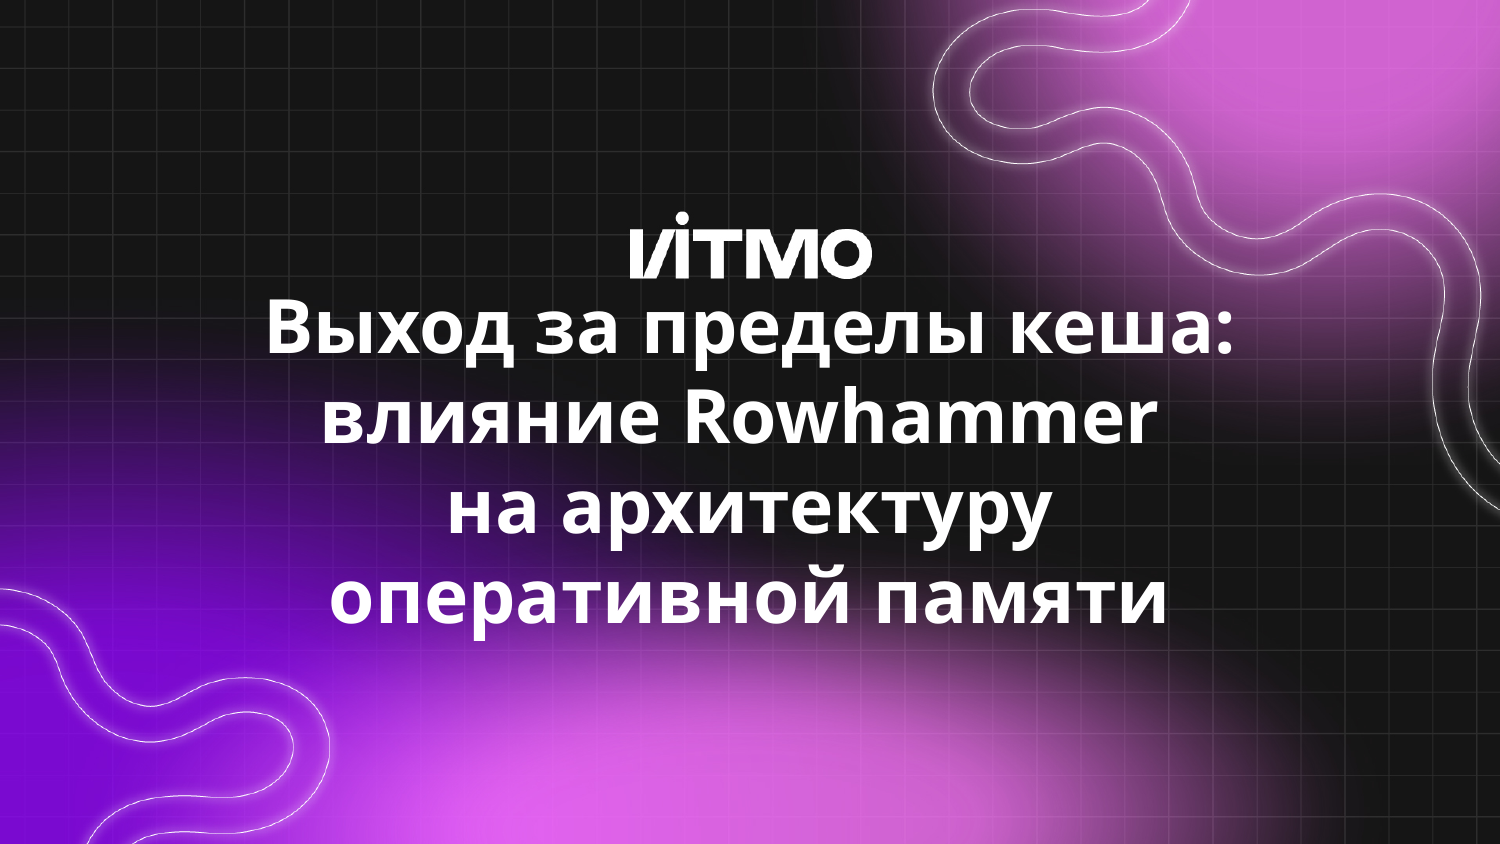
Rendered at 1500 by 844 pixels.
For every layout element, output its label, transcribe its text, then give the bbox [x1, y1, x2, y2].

title Выход за пределы кеша: влияние Rowhammer на архитектуру оперативной памяти [225, 400, 1275, 517]
picture [0, 0, 1500, 844]
